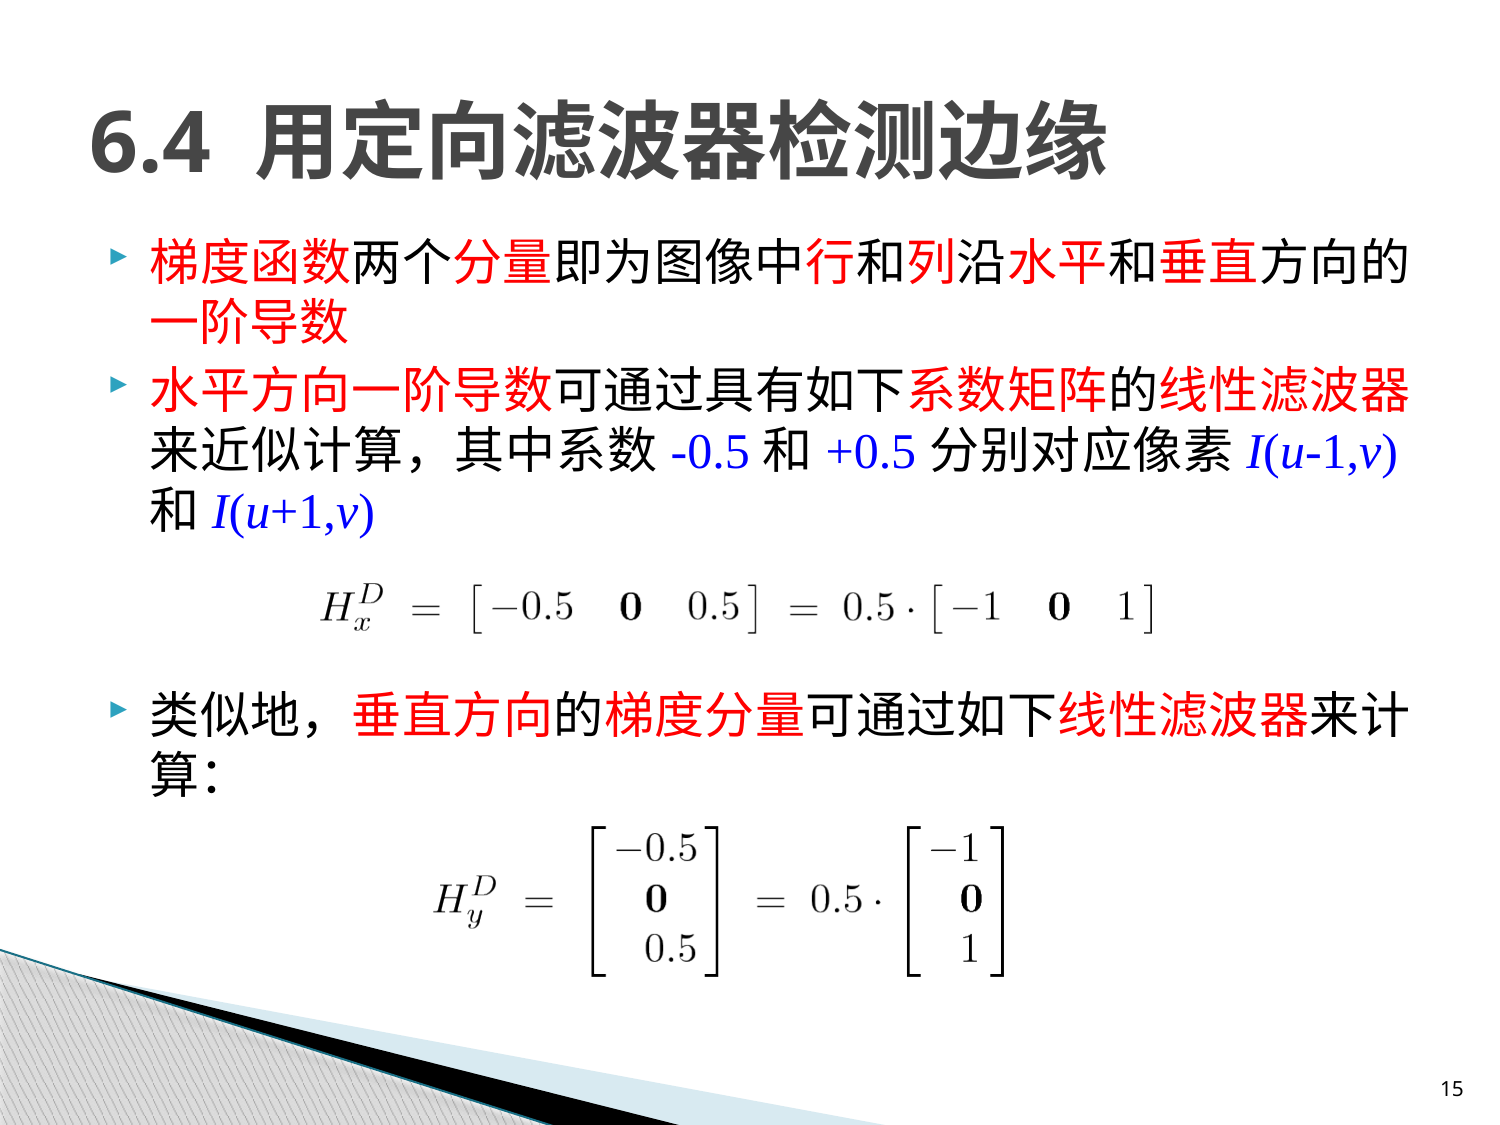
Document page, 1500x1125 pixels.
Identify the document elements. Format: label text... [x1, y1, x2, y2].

title 6.4 用定向滤波器检测边缘 [75, 45, 1425, 233]
list 梯度函数两个分量即为图像中行和列沿水平和垂直方向的一阶导数 水平方向一阶导数可通过具有如下系数矩阵的线性滤波器来近似计算，其中系数-0.5和+0.5分别对应像素I(u-1,v)和I(u+1,v) 类似地，垂直方向的梯度分量可通过如下线性滤波器来计算： [75, 233, 1425, 967]
slide_number 15 [1418, 1051, 1479, 1112]
picture [298, 565, 1181, 652]
picture [418, 813, 1021, 988]
